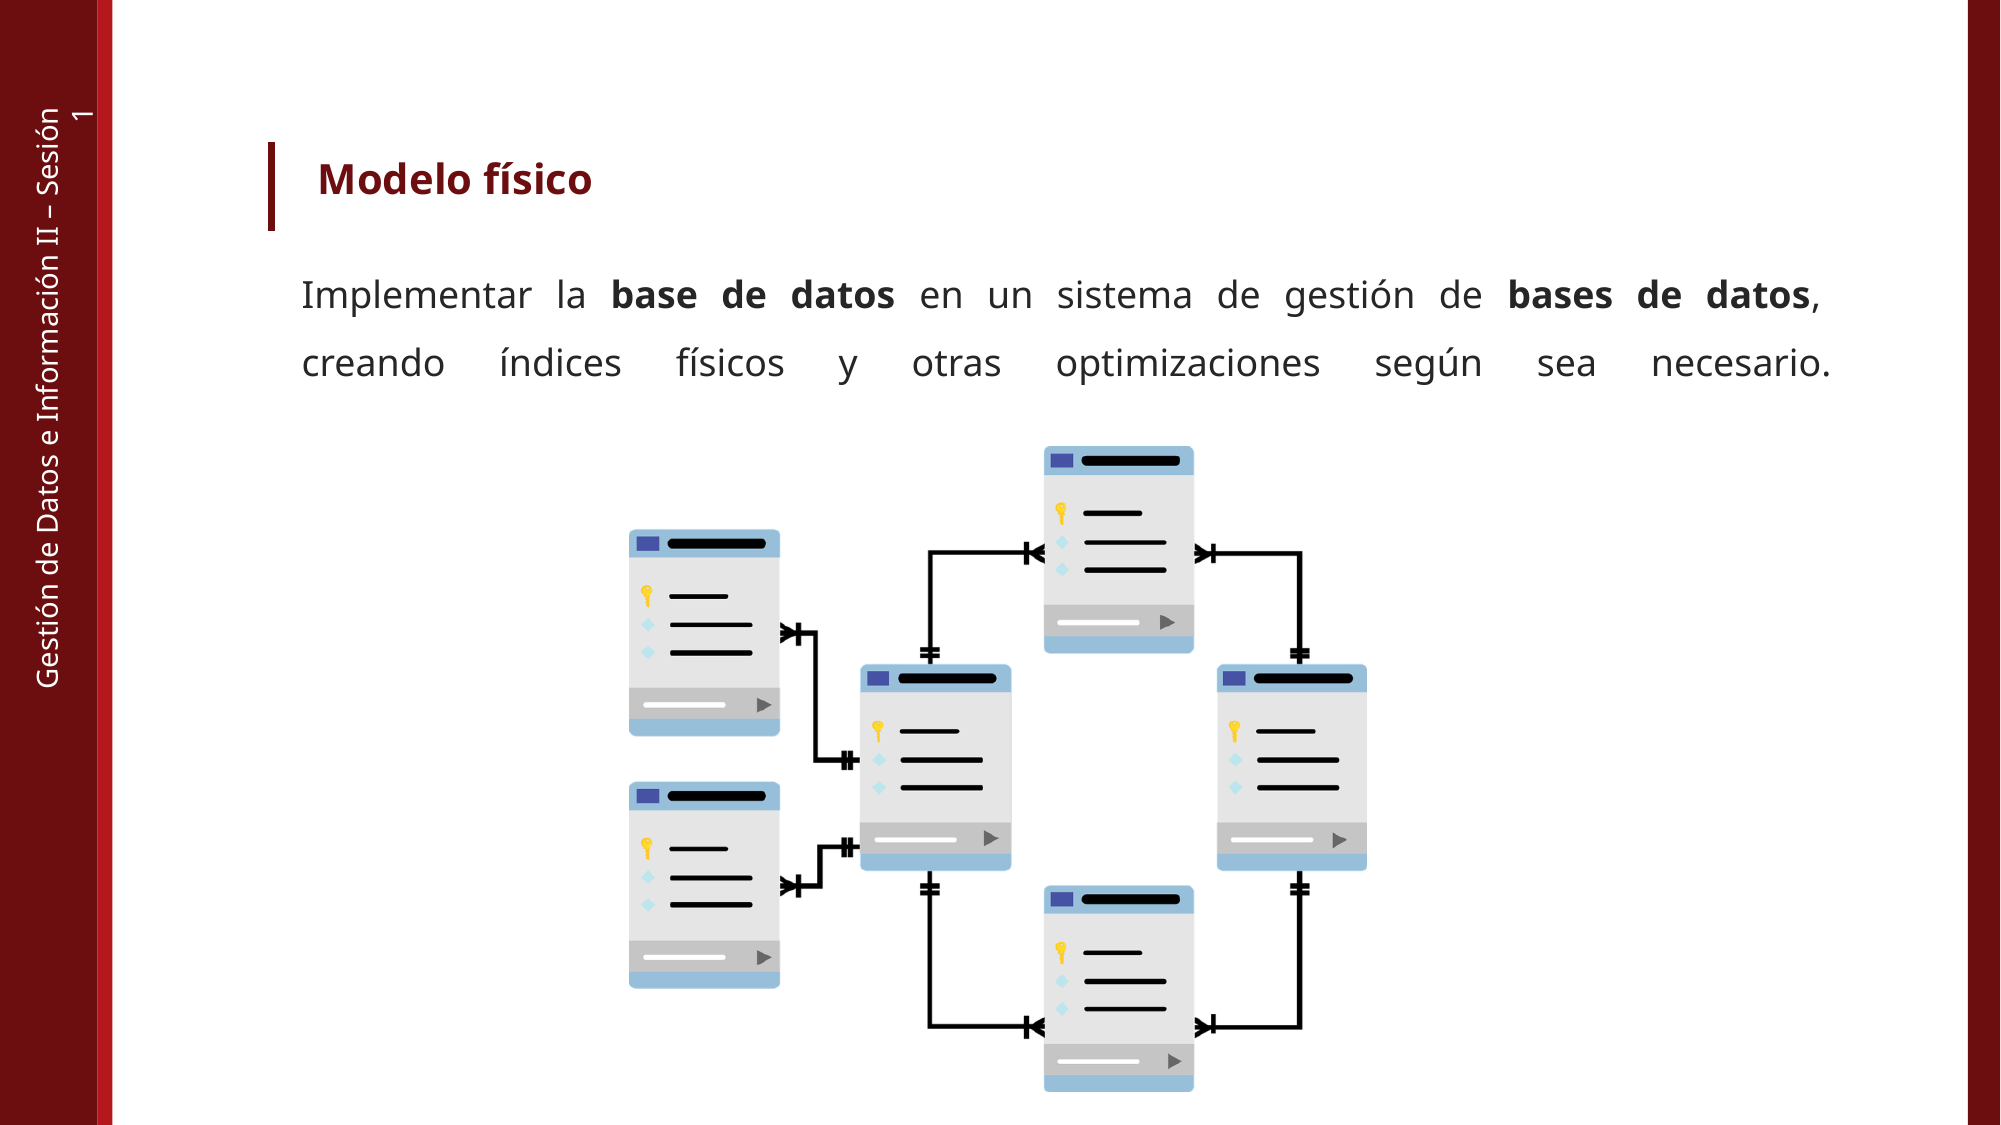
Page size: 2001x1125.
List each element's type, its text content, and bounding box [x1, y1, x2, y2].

picture [629, 446, 1367, 1092]
text_box Gestión de Datos e Información II – Sesión 1 [21, 92, 107, 712]
text_box Implementar la base de datos en un sistema de gestión de bases de datos, creando índices físicos y otras optimizaciones según sea necesario. [286, 241, 1848, 436]
text_box Modelo físico [303, 145, 945, 211]
